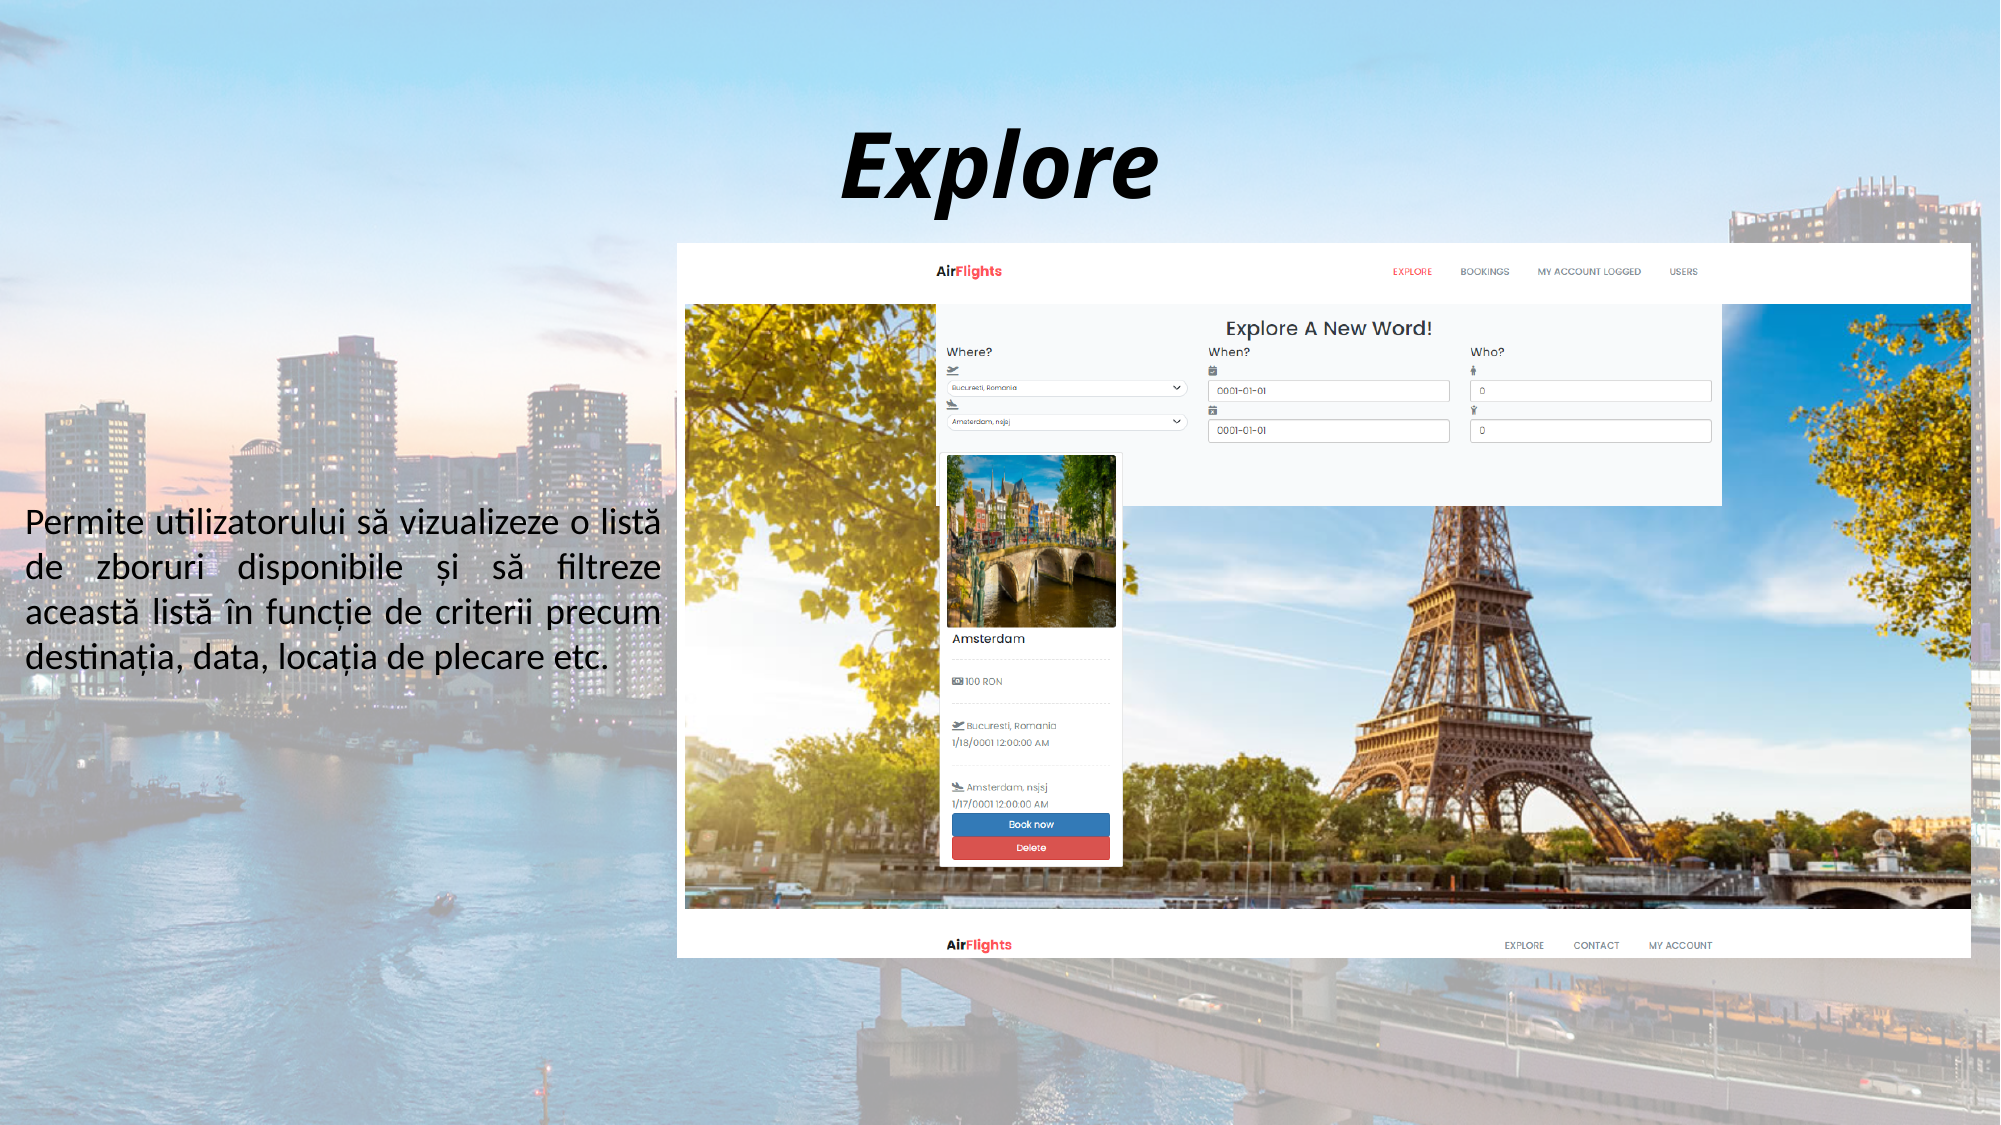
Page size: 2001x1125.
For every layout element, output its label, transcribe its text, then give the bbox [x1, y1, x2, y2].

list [677, 243, 1971, 958]
title Explore [137, 59, 1863, 278]
text_box Permite utilizatorului să vizualizeze o listă de zboruri disponibile și să filtreze această listă în funcție de criterii precum destinația, data, locația de plecare etc. [10, 490, 677, 685]
